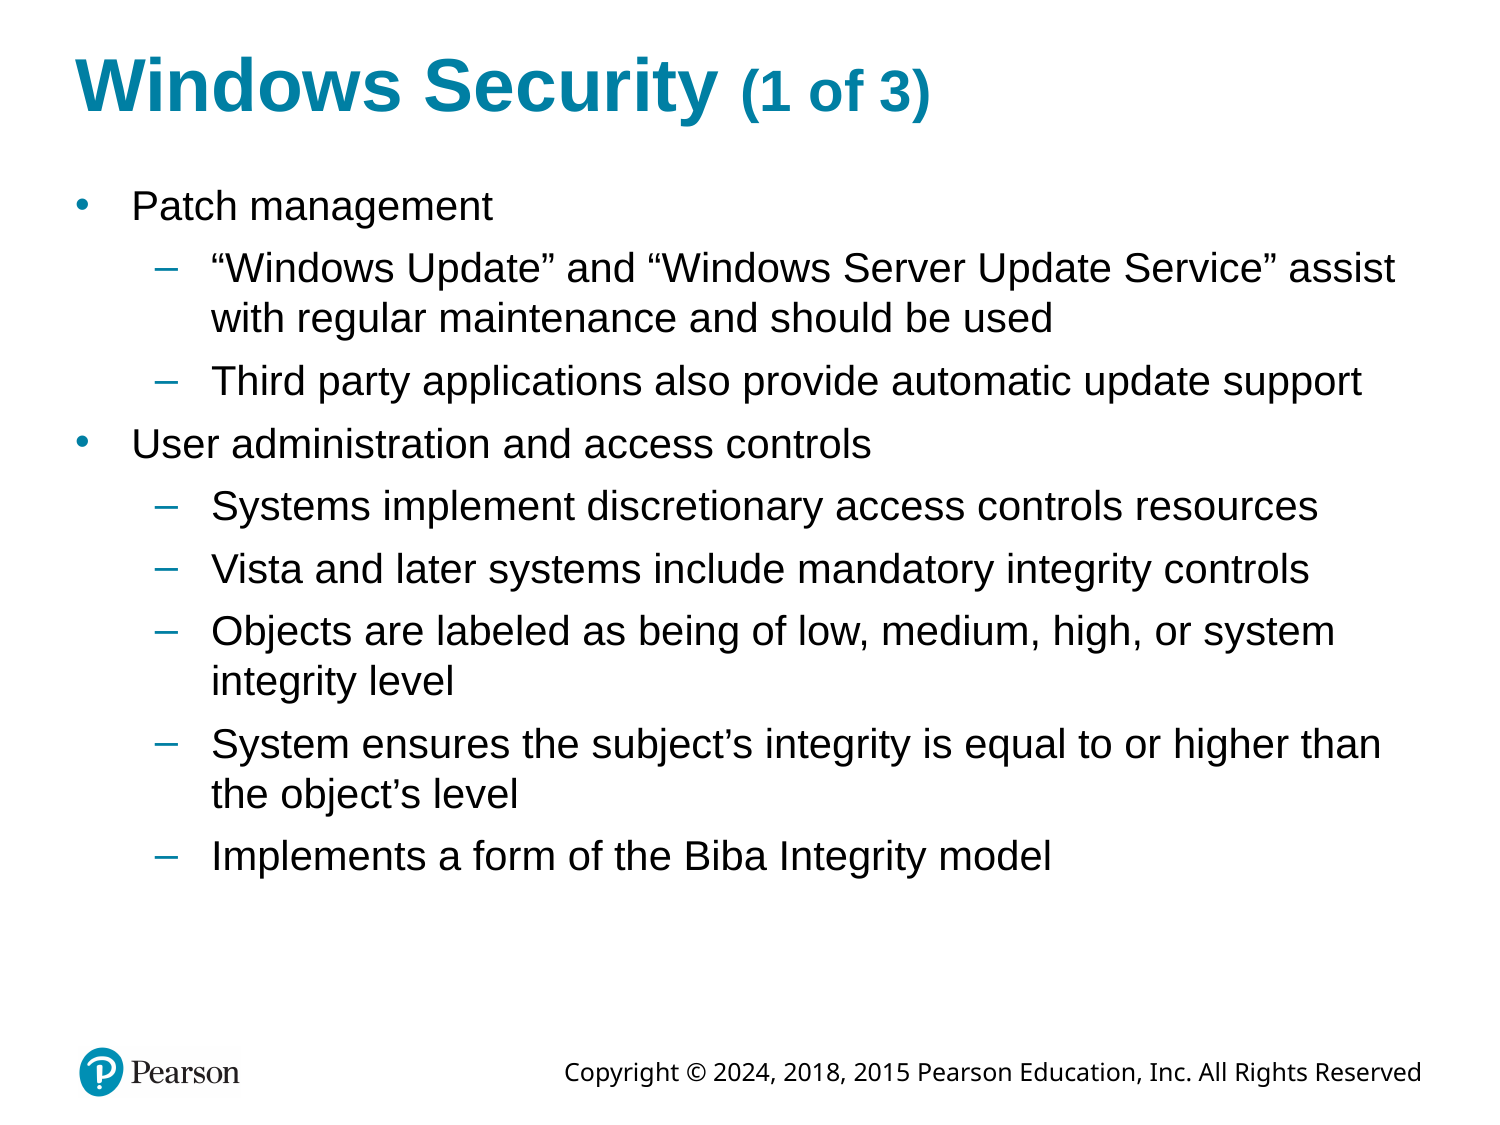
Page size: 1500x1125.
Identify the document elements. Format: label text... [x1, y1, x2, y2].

picture [78, 1046, 241, 1098]
list Patch management “Windows Update” and “Windows Server Update Service” assist with regular maintenance and should be used Third party applications also provide automatic update support User administration and access controls Systems implement discretionary access controls resources Vista and later systems include mandatory integrity controls Objects are labeled as being of low, medium, high, or system integrity level System ensures the subject’s integrity is equal to or higher than the object’s level Implements a form of the Biba Integrity model [75, 175, 1425, 883]
title Windows Security (1 of 3) [75, 0, 1425, 175]
